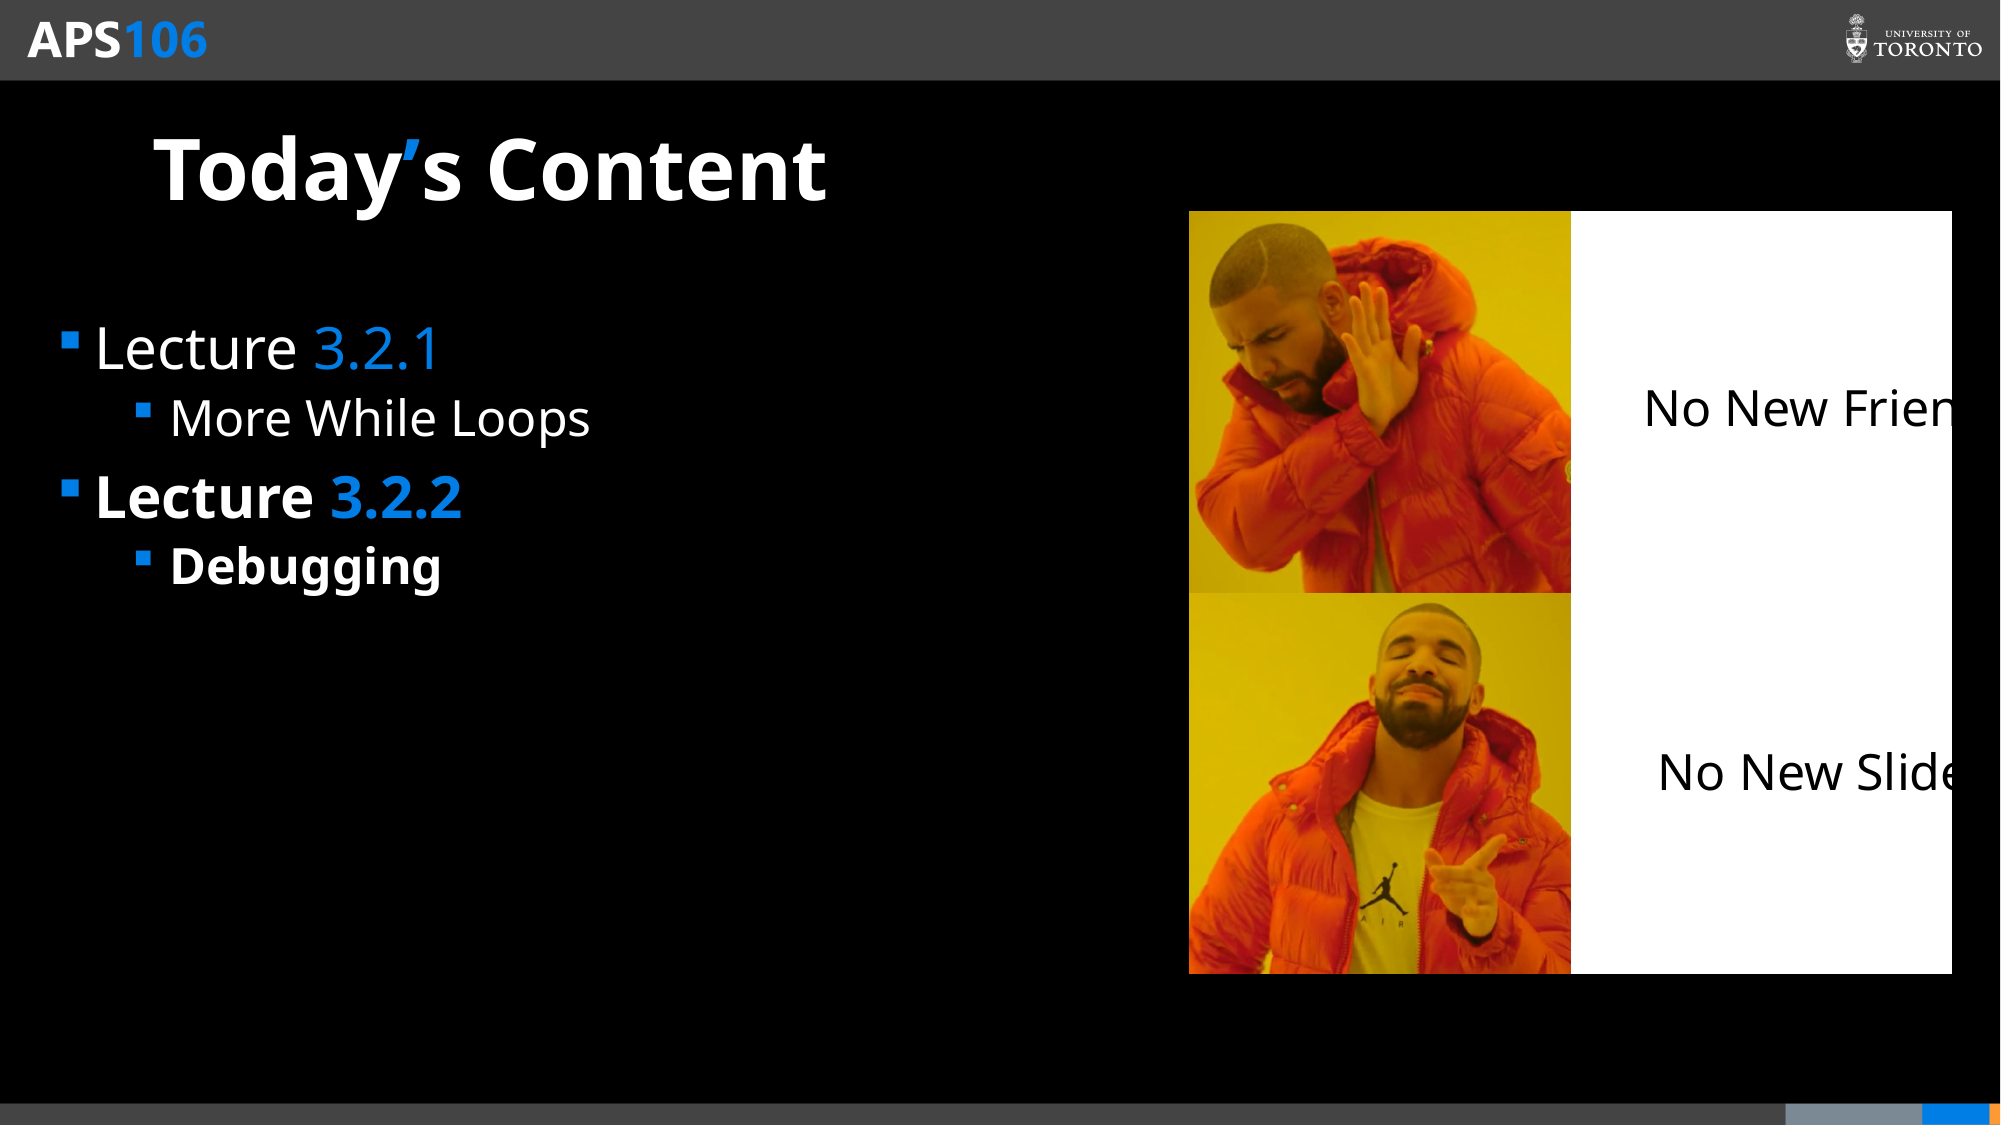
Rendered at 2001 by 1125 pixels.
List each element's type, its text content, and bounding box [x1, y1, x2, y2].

picture [0, 0, 2001, 1125]
list Lecture 3.2.1 More While Loops Lecture 3.2.2 Debugging [41, 312, 1189, 931]
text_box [1189, 211, 2000, 974]
title Today’s Content [137, 119, 1863, 227]
